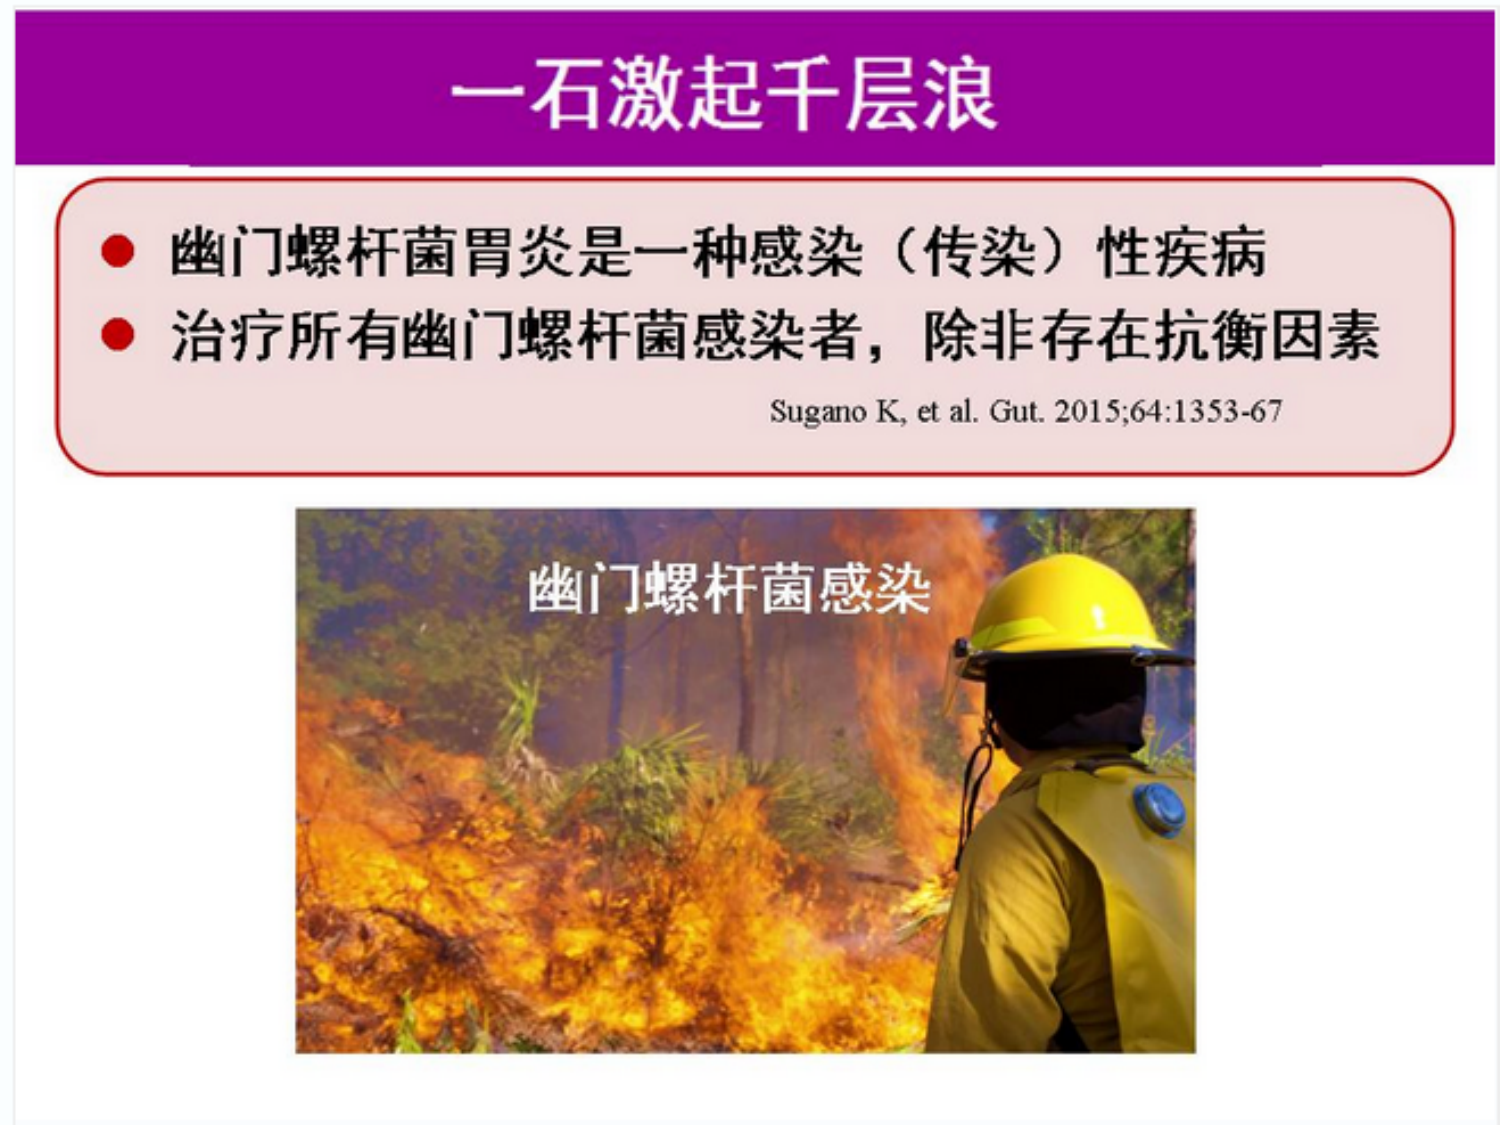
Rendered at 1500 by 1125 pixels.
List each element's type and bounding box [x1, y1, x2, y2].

list [0, 0, 1500, 1125]
